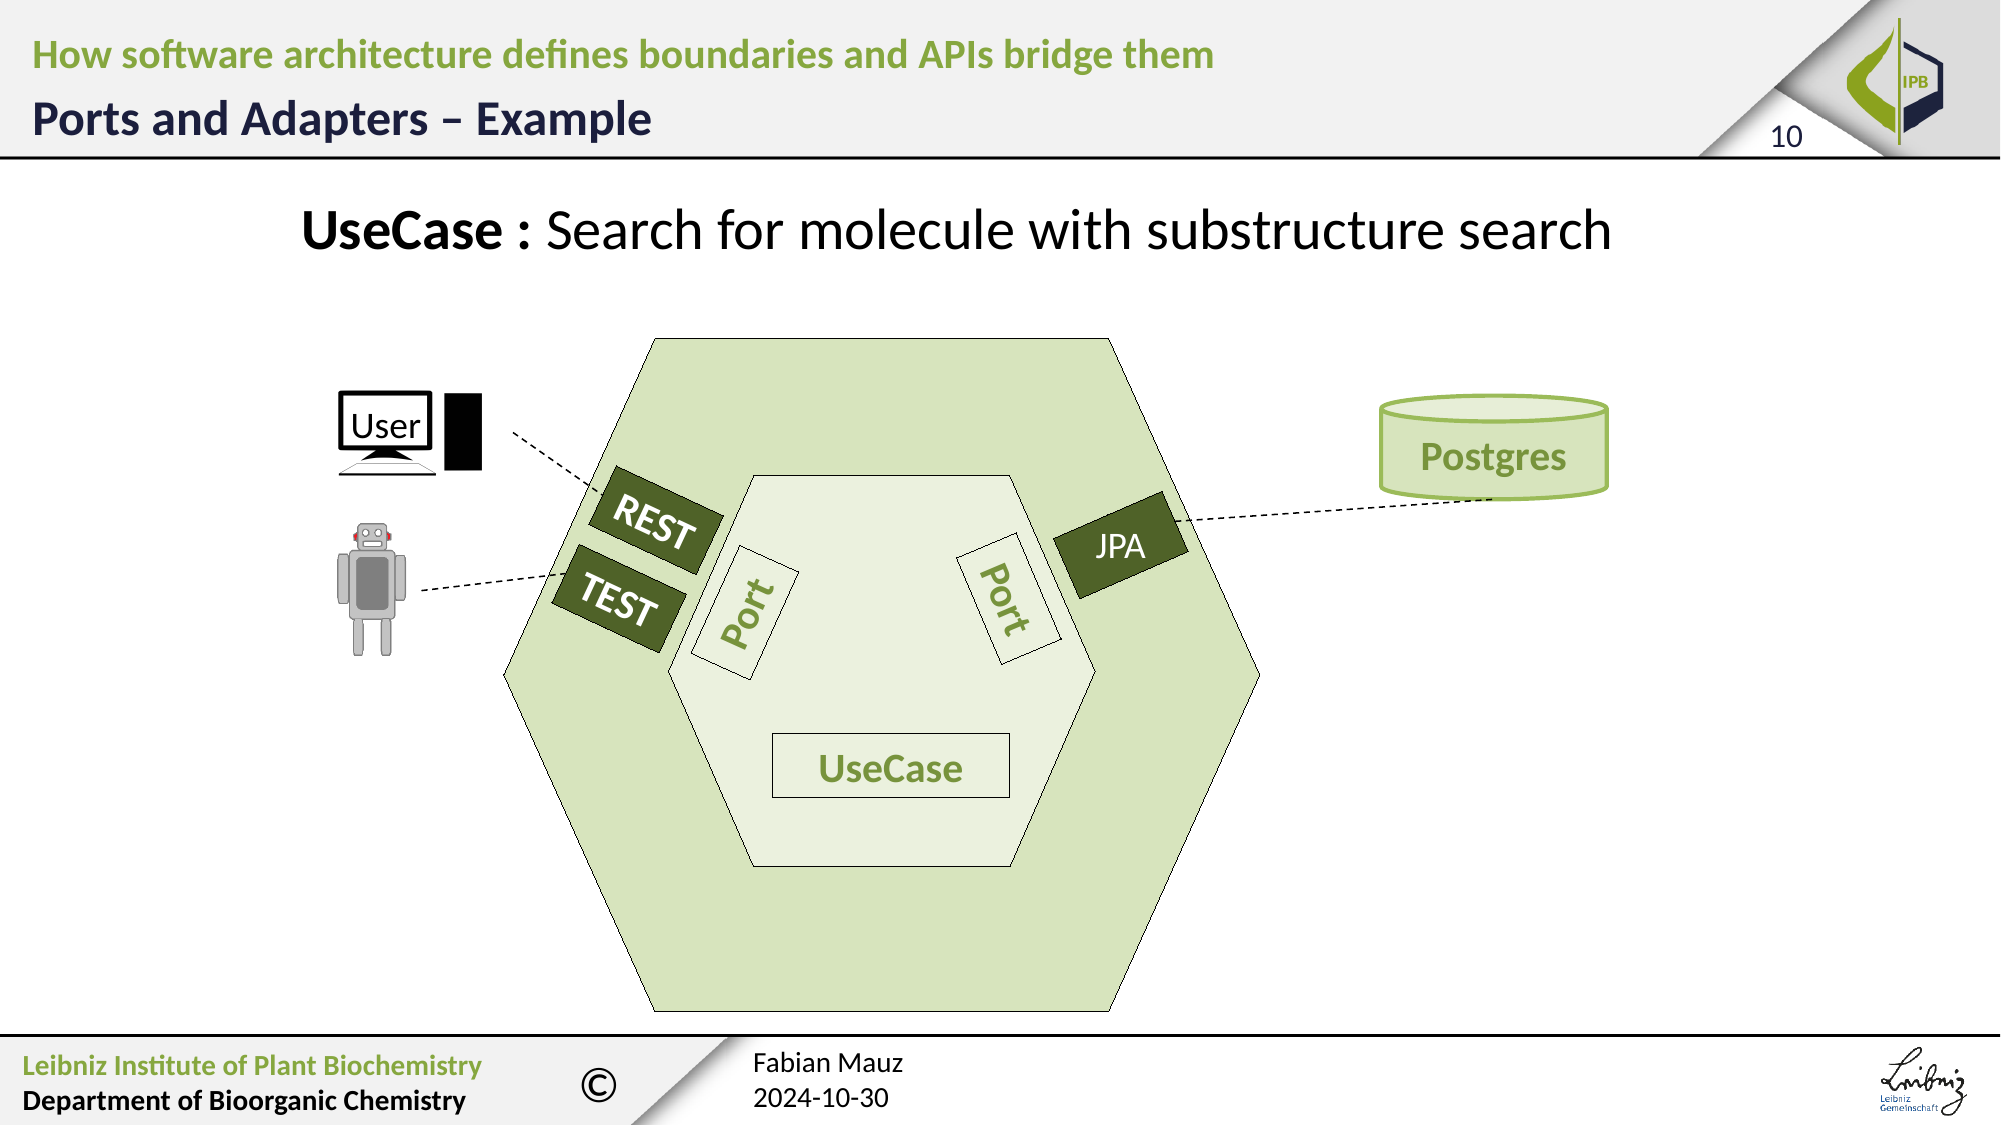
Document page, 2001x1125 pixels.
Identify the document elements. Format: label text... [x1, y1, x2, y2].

picture [0, 0, 2001, 1125]
list Ports and Adapters – Example [17, 79, 1223, 149]
text_box UseCase : Search for molecule with substructure search [286, 183, 1669, 339]
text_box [421, 573, 566, 591]
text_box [285, 381, 514, 492]
text_box Postgres [1379, 393, 1609, 502]
list How software architecture defines boundaries and APIs bridge them [17, 19, 1260, 79]
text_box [1174, 447, 1382, 522]
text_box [503, 337, 1261, 1012]
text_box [512, 432, 603, 496]
